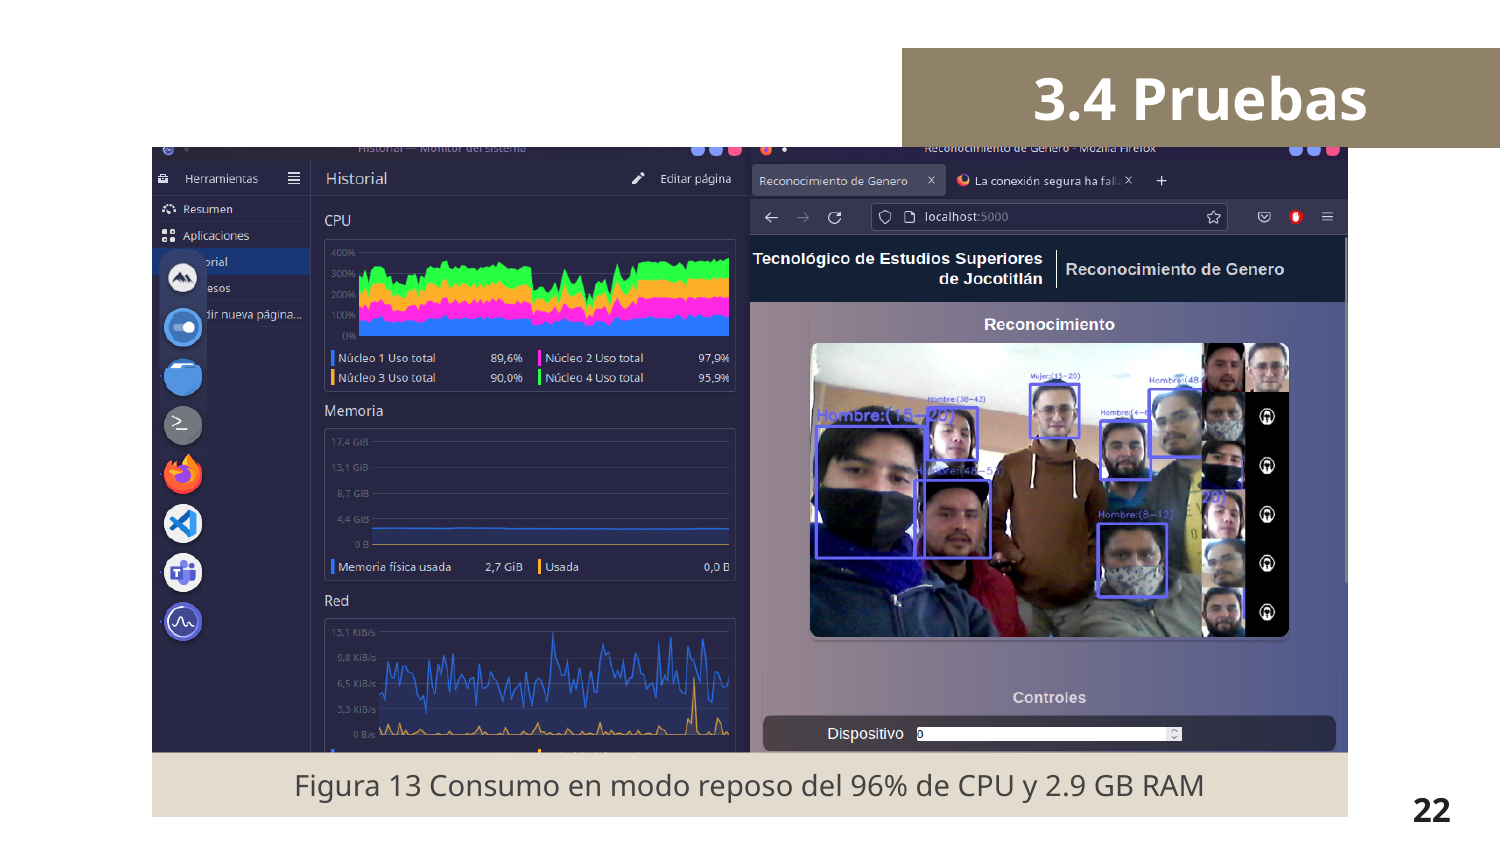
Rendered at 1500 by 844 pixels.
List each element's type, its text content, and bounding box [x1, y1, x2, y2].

picture [151, 147, 1349, 753]
text_box Figura 13 Consumo en modo reposo del 96% de CPU y 2.9 GB RAM [152, 761, 1348, 817]
text_box [902, 48, 911, 145]
title 3.4 Pruebas [911, 0, 1491, 148]
text_box [1491, 48, 1500, 148]
text_box 22 [1397, 774, 1500, 821]
